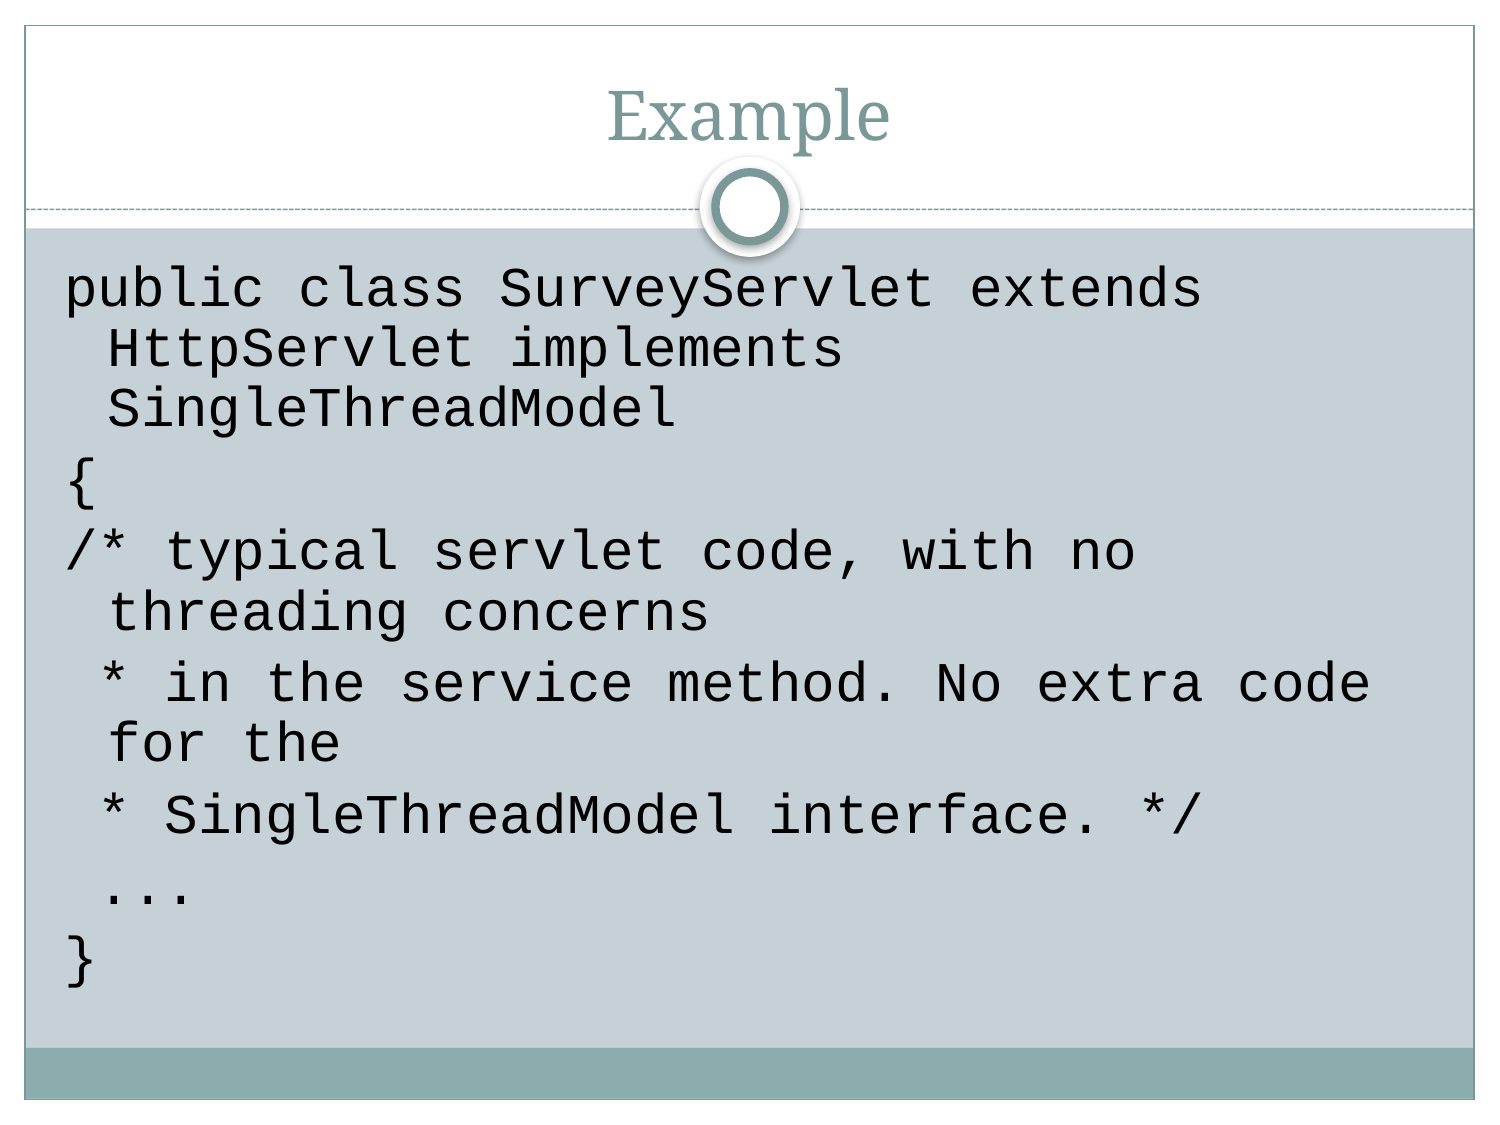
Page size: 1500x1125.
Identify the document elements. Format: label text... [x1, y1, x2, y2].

list public class SurveyServlet extends HttpServlet implements SingleThreadModel { /* typical servlet code, with no threading concerns * in the service method. No extra code for the * SingleThreadModel interface. */ ... } [49, 250, 1445, 1001]
title Example [49, 37, 1450, 162]
